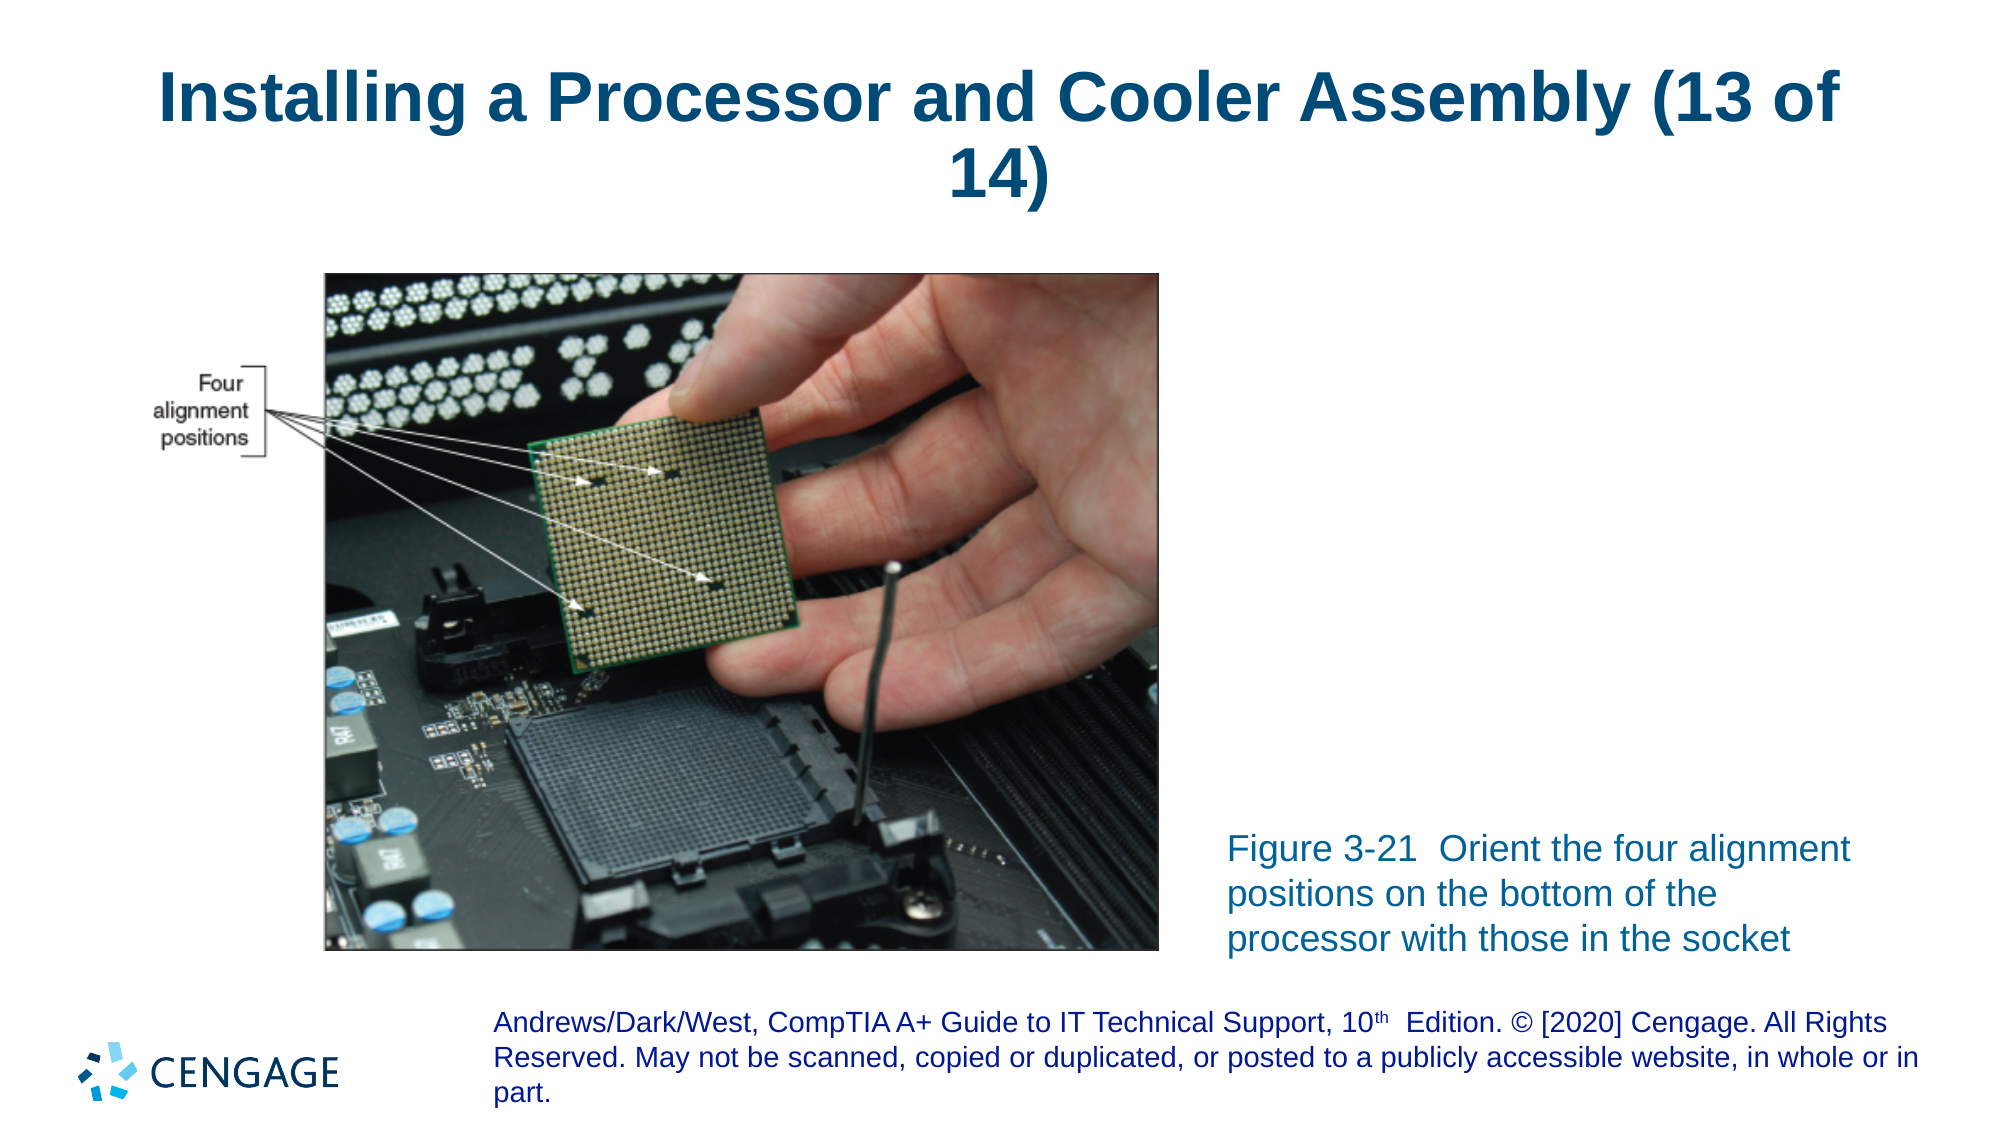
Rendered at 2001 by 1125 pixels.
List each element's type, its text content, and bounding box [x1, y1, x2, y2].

title Installing a Processor and Cooler Assembly (13 of 14) [137, 59, 1863, 171]
list Figure 3-21 Orient the four alignment positions on the bottom of the processor with those in the socket [1226, 824, 1880, 965]
picture [153, 273, 1159, 951]
picture [78, 1042, 338, 1101]
